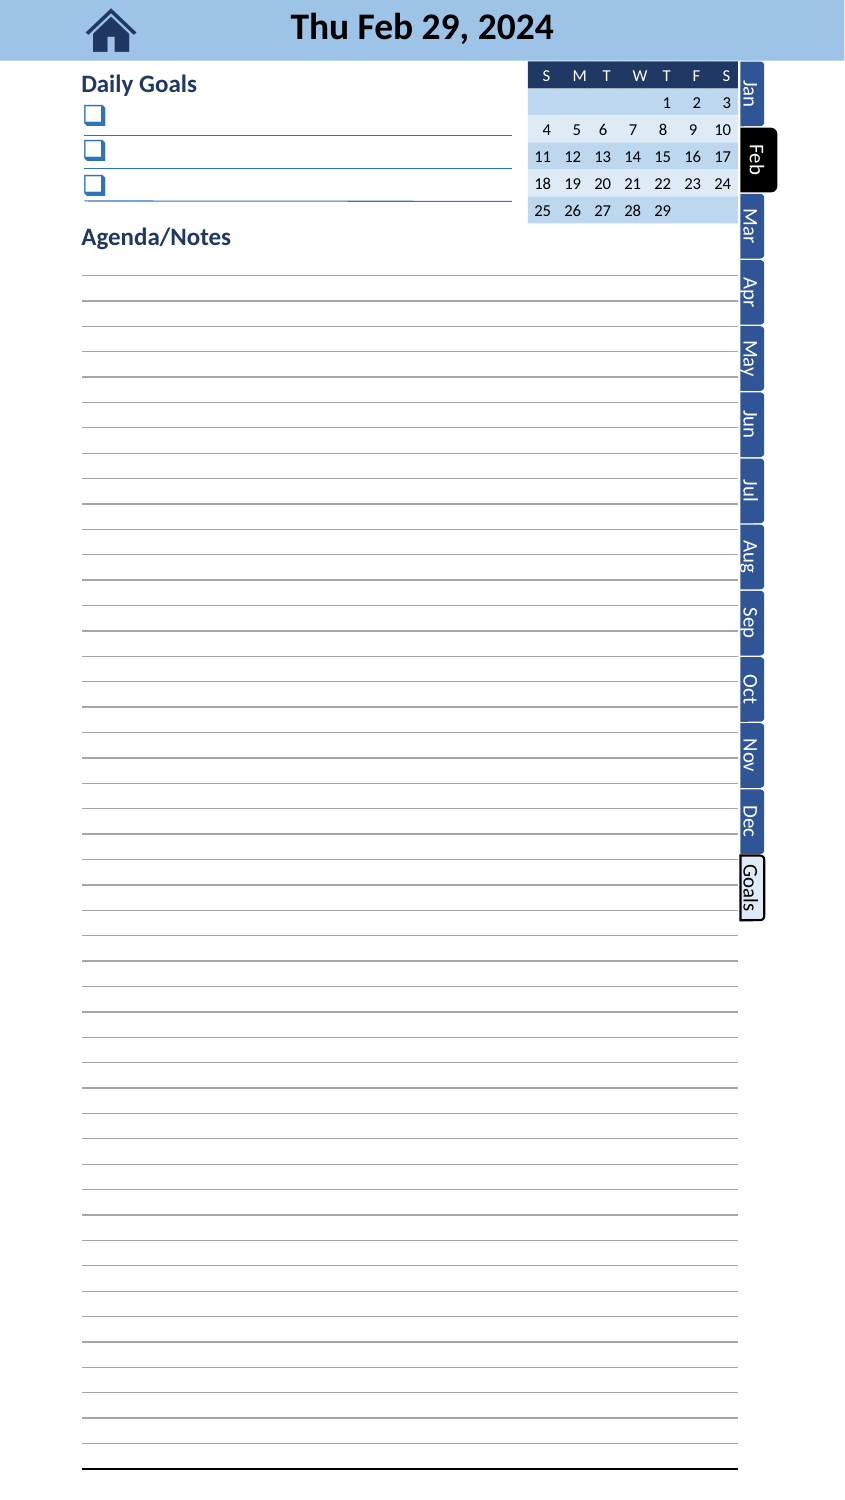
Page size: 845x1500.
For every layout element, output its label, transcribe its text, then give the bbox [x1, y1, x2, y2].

picture [82, 1, 140, 59]
list Thu Feb 29, 2024 [190, 0, 655, 61]
